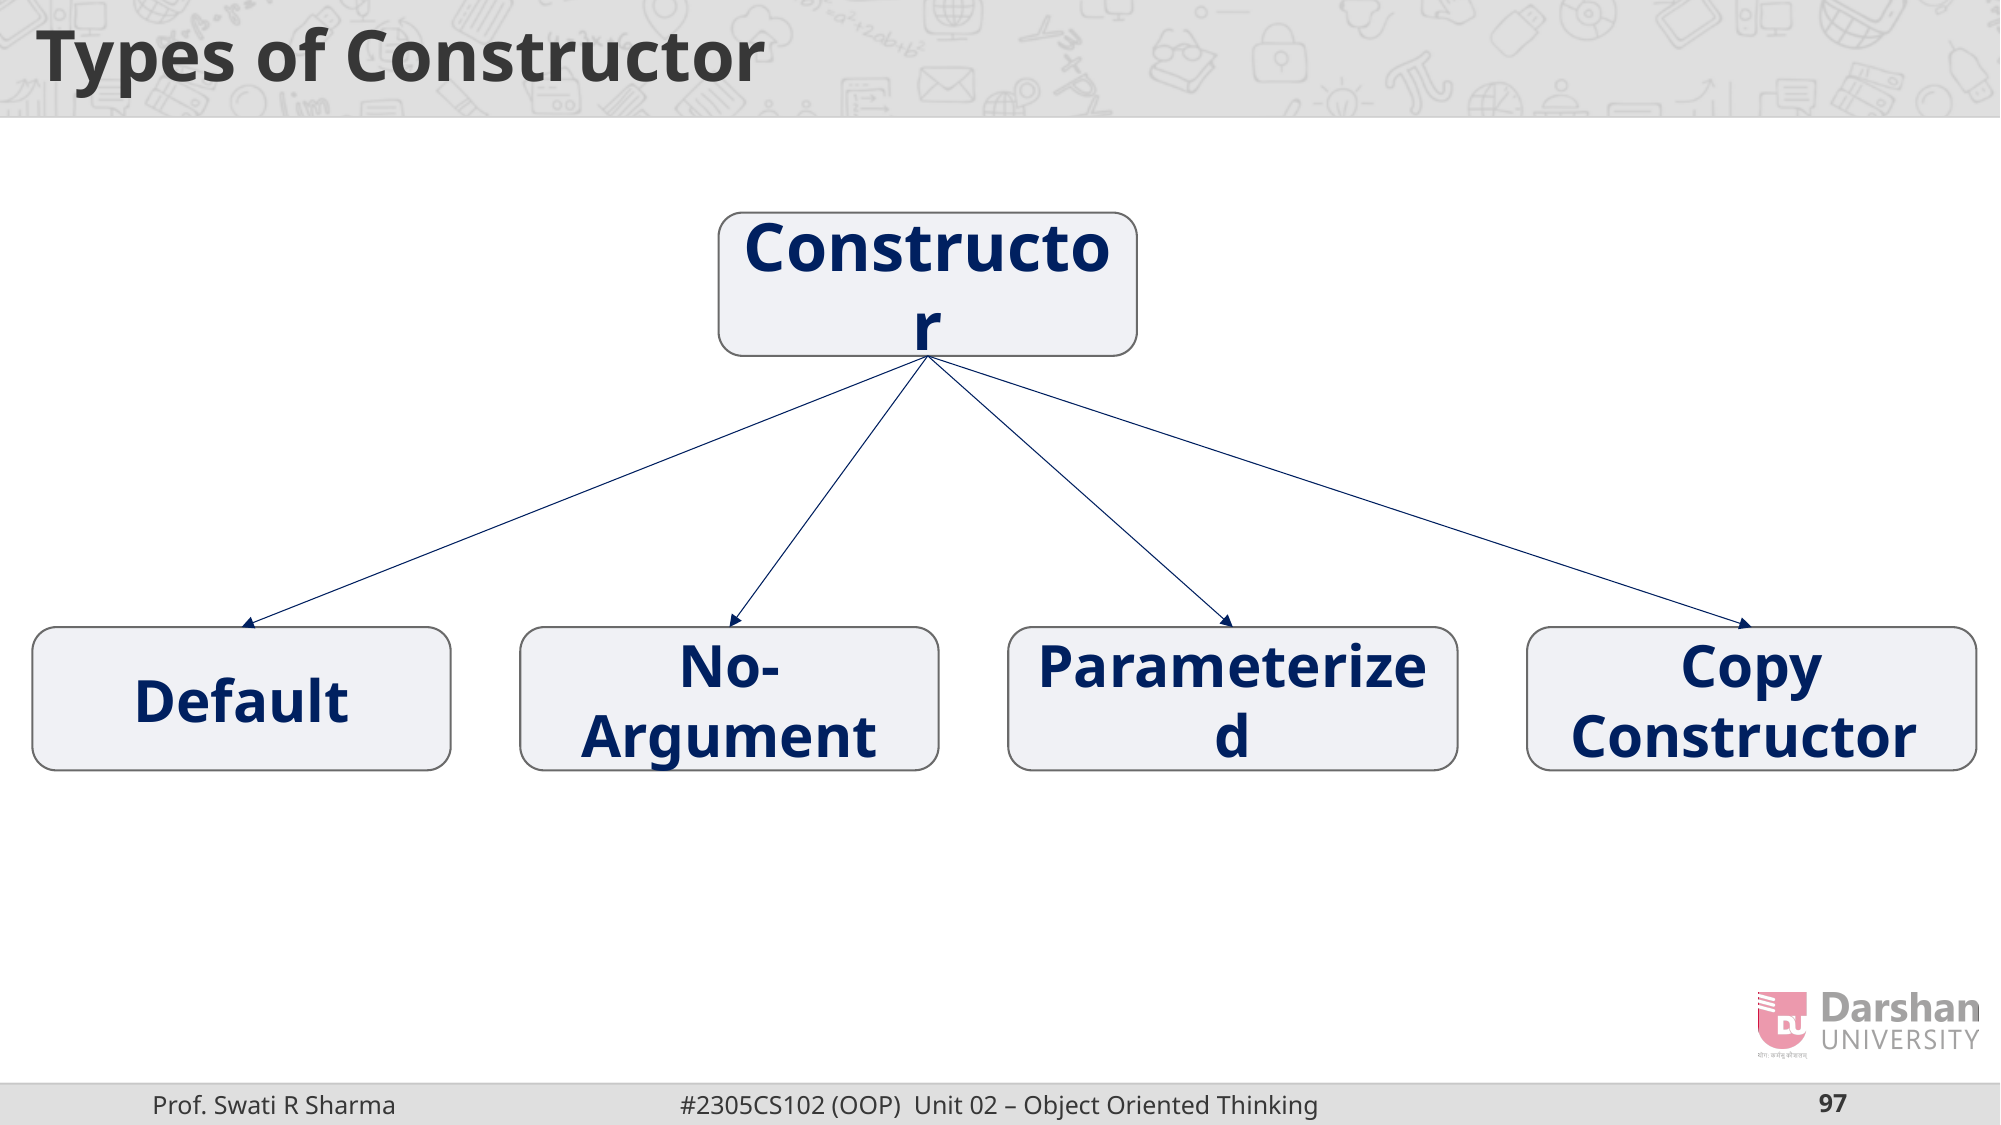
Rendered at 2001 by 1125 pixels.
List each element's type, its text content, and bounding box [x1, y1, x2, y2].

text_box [927, 355, 1752, 628]
title Declaring an Object [1758, 992, 1979, 1059]
title Types of Constructor [0, 0, 2000, 117]
text_box Default [31, 626, 452, 772]
text_box No-Argument [519, 628, 940, 772]
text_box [241, 355, 729, 628]
text_box Copy Constructor [1526, 626, 1978, 772]
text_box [729, 355, 927, 628]
text_box Constructor [717, 211, 1138, 355]
text_box Parameterized [1007, 628, 1459, 772]
